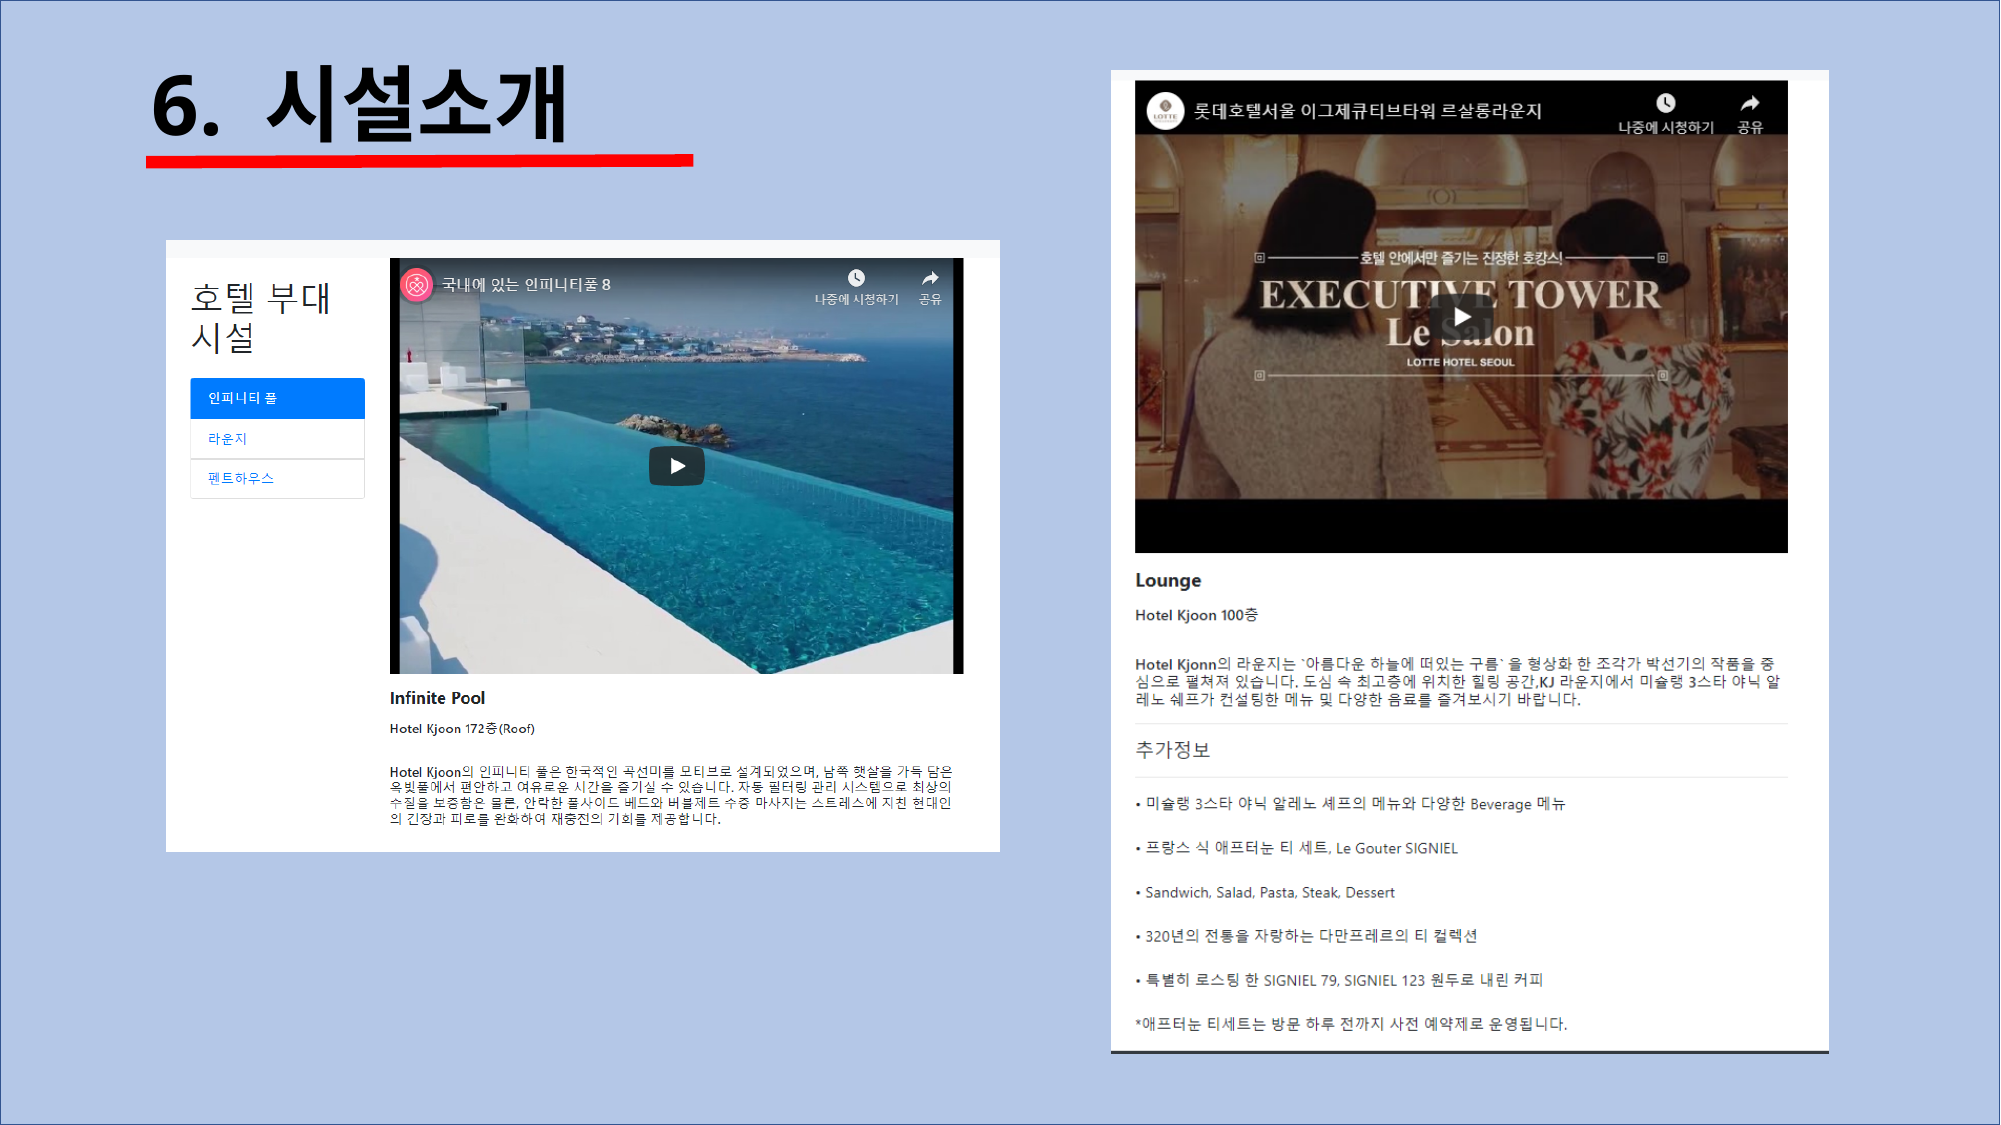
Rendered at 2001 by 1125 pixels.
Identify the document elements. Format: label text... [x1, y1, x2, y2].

text_box [0, 0, 2000, 1125]
text_box 6. 시설소개 [137, 44, 1676, 160]
picture [1111, 70, 1829, 1054]
picture [166, 240, 1000, 852]
